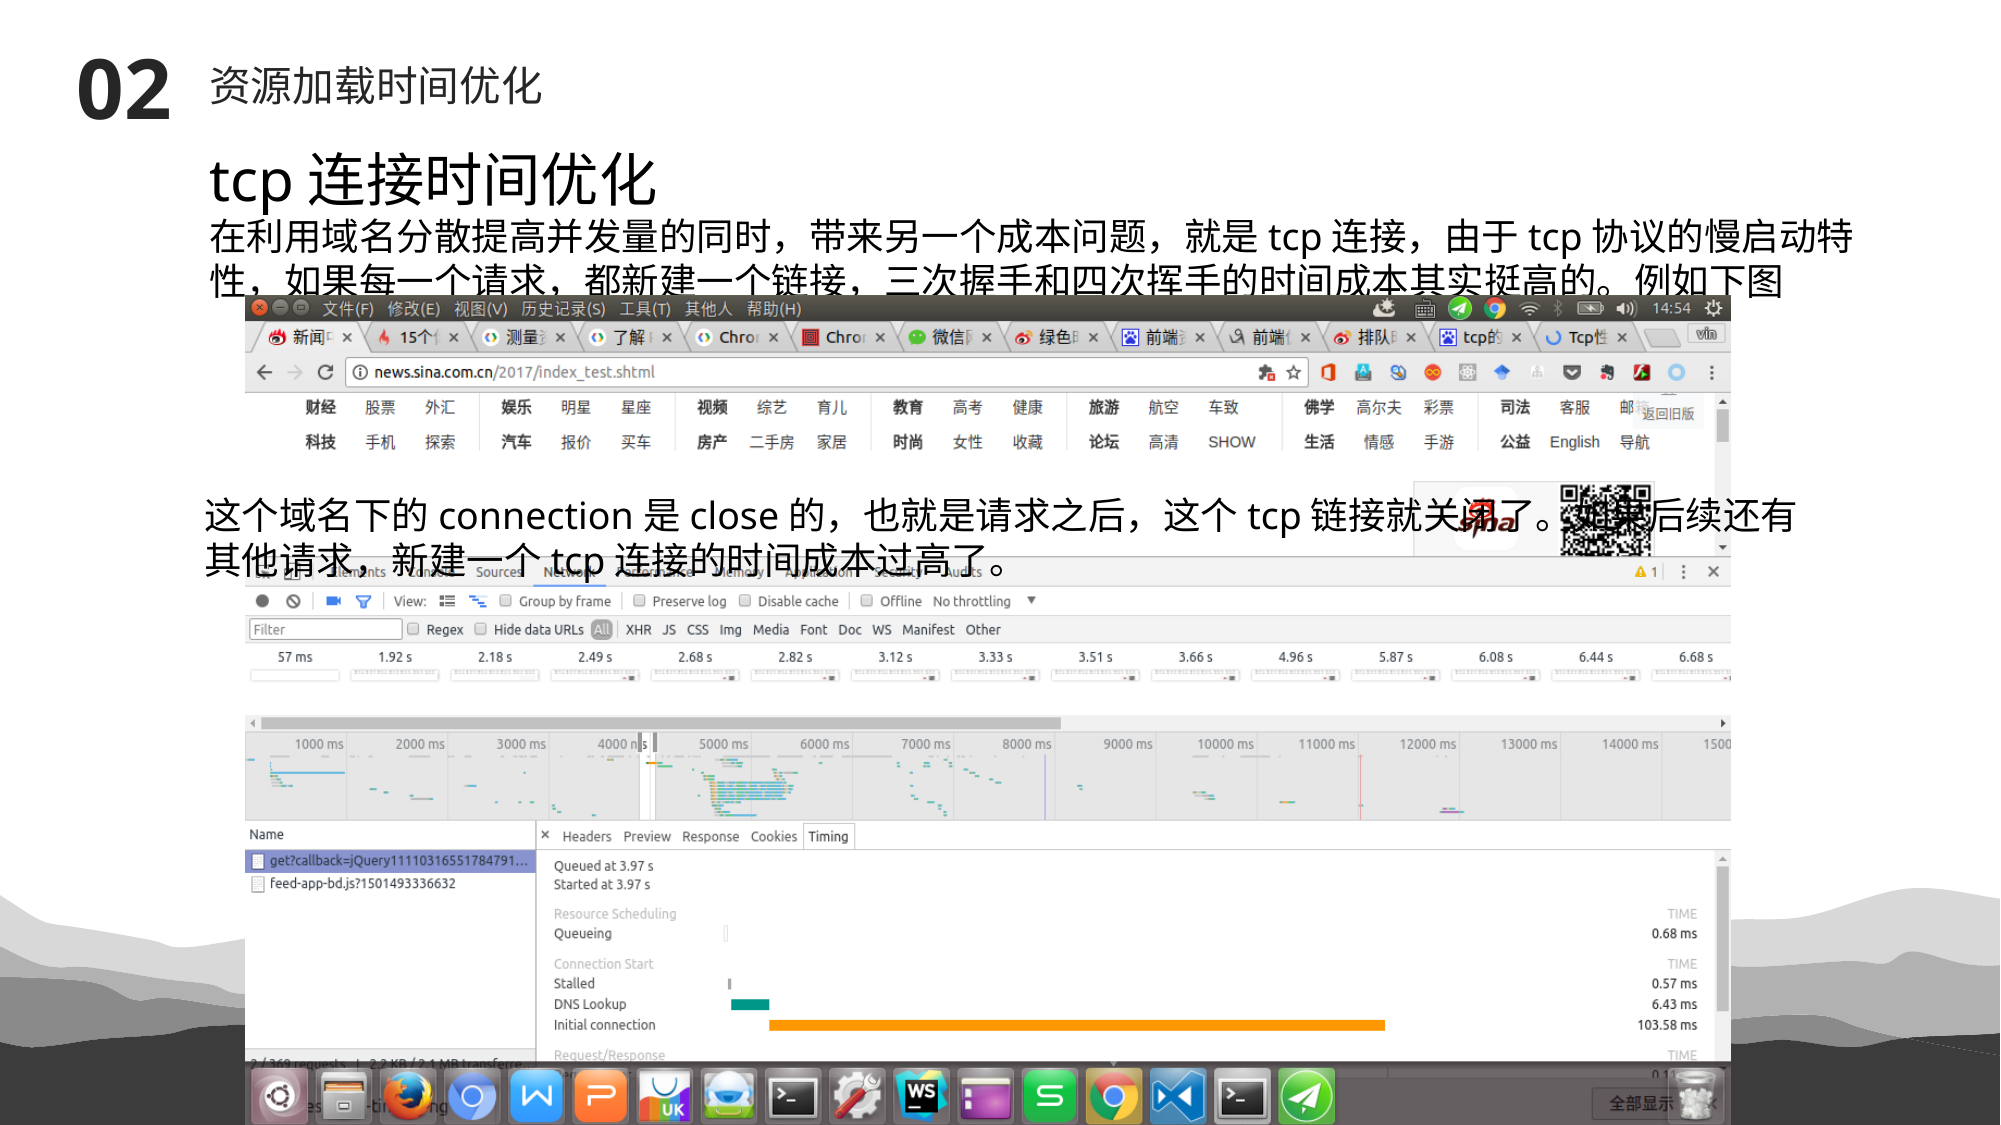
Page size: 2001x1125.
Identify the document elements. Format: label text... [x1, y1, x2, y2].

text_box tcp连接时间优化 在利用域名分散提高并发量的同时，带来另一个成本问题，就是tcp连接，由于tcp协议的慢启动特性，如果每一个请求，都新建一个链接，三次握手和四次挥手的时间成本其实挺高的。例如下图 [194, 136, 1900, 356]
list 02 [61, 39, 195, 137]
list 资源加载时间优化 [194, 60, 626, 116]
picture [244, 295, 1731, 1125]
text_box 这个域名下的connection是close的，也就是请求之后，这个tcp链接就关闭了。如果后续还有其他请求，新建一个tcp连接的时间成本过高了。 [189, 484, 244, 590]
text_box 这个域名下的connection是close的，也就是请求之后，这个tcp链接就关闭了。如果后续还有其他请求，新建一个tcp连接的时间成本过高了。 [1731, 484, 1828, 590]
